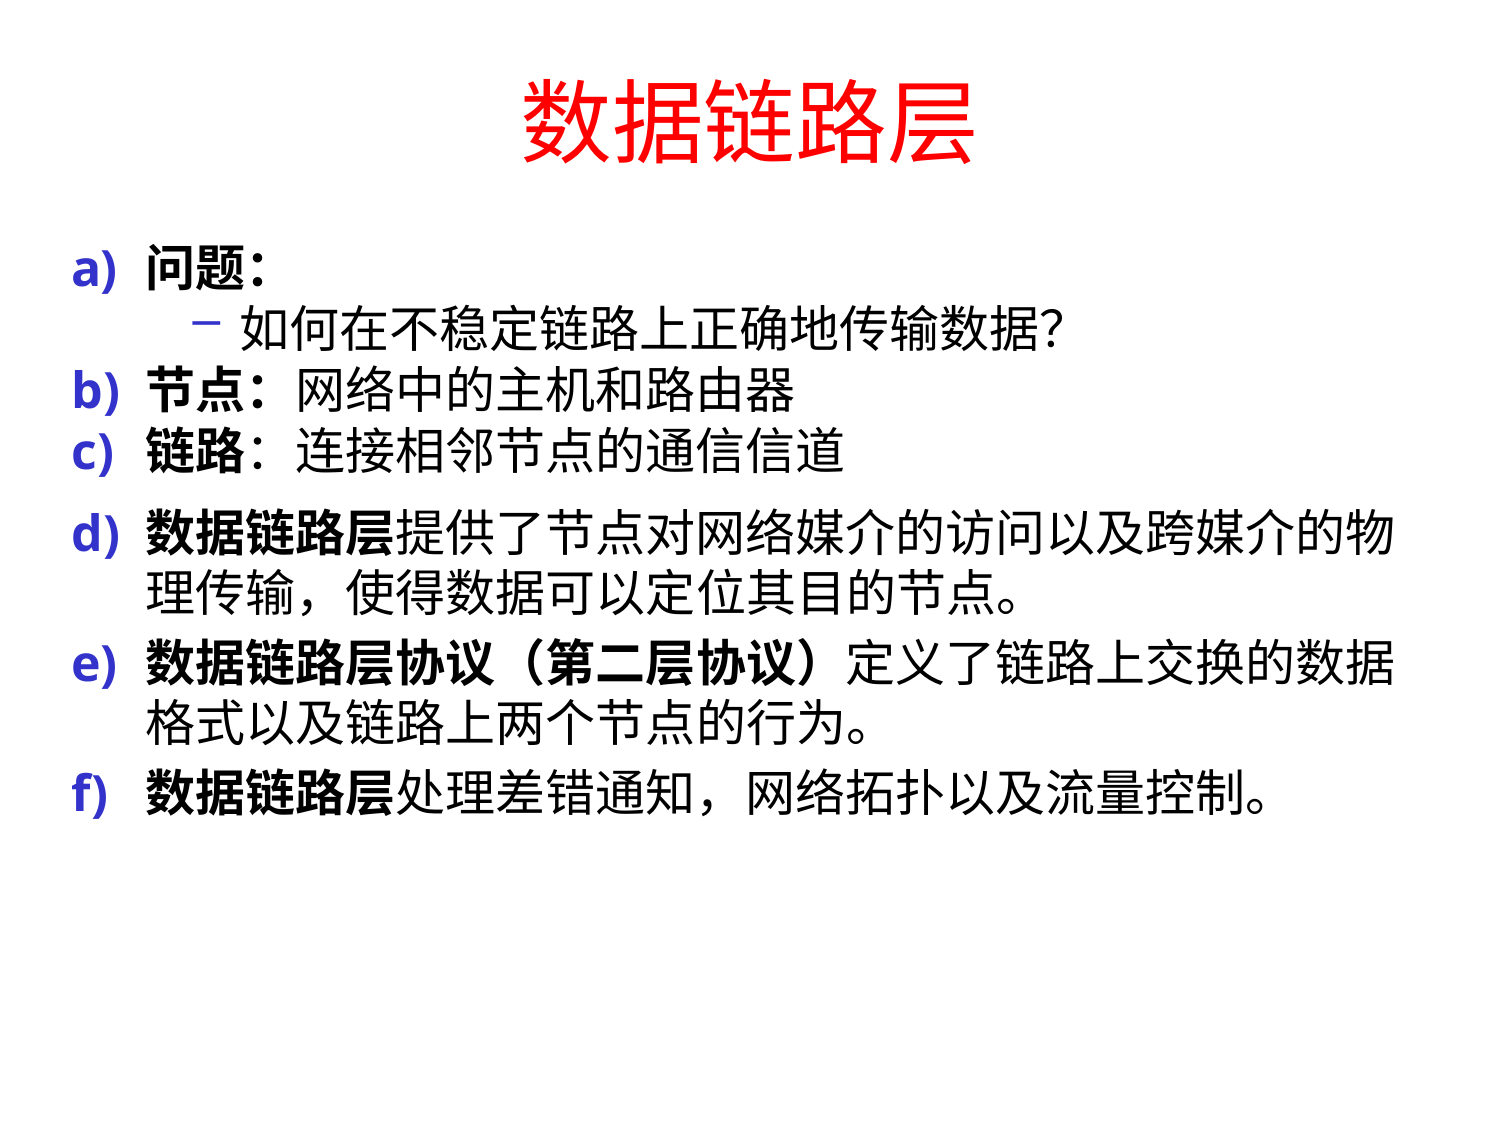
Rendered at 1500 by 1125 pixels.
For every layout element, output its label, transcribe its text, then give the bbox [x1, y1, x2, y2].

text_box 问题： 如何在不稳定链路上正确地传输数据？ 节点：网络中的主机和路由器 链路：连接相邻节点的通信信道 数据链路层提供了节点对网络媒介的访问以及跨媒介的物理传输，使得数据可以定位其目的节点。 数据链路层协议（第二层协议）定义了链路上交换的数据格式以及链路上两个节点的行为。 数据链路层处理差错通知，网络拓扑以及流量控制。 [56, 250, 1444, 1002]
text_box 数据链路层 [33, 69, 1467, 182]
